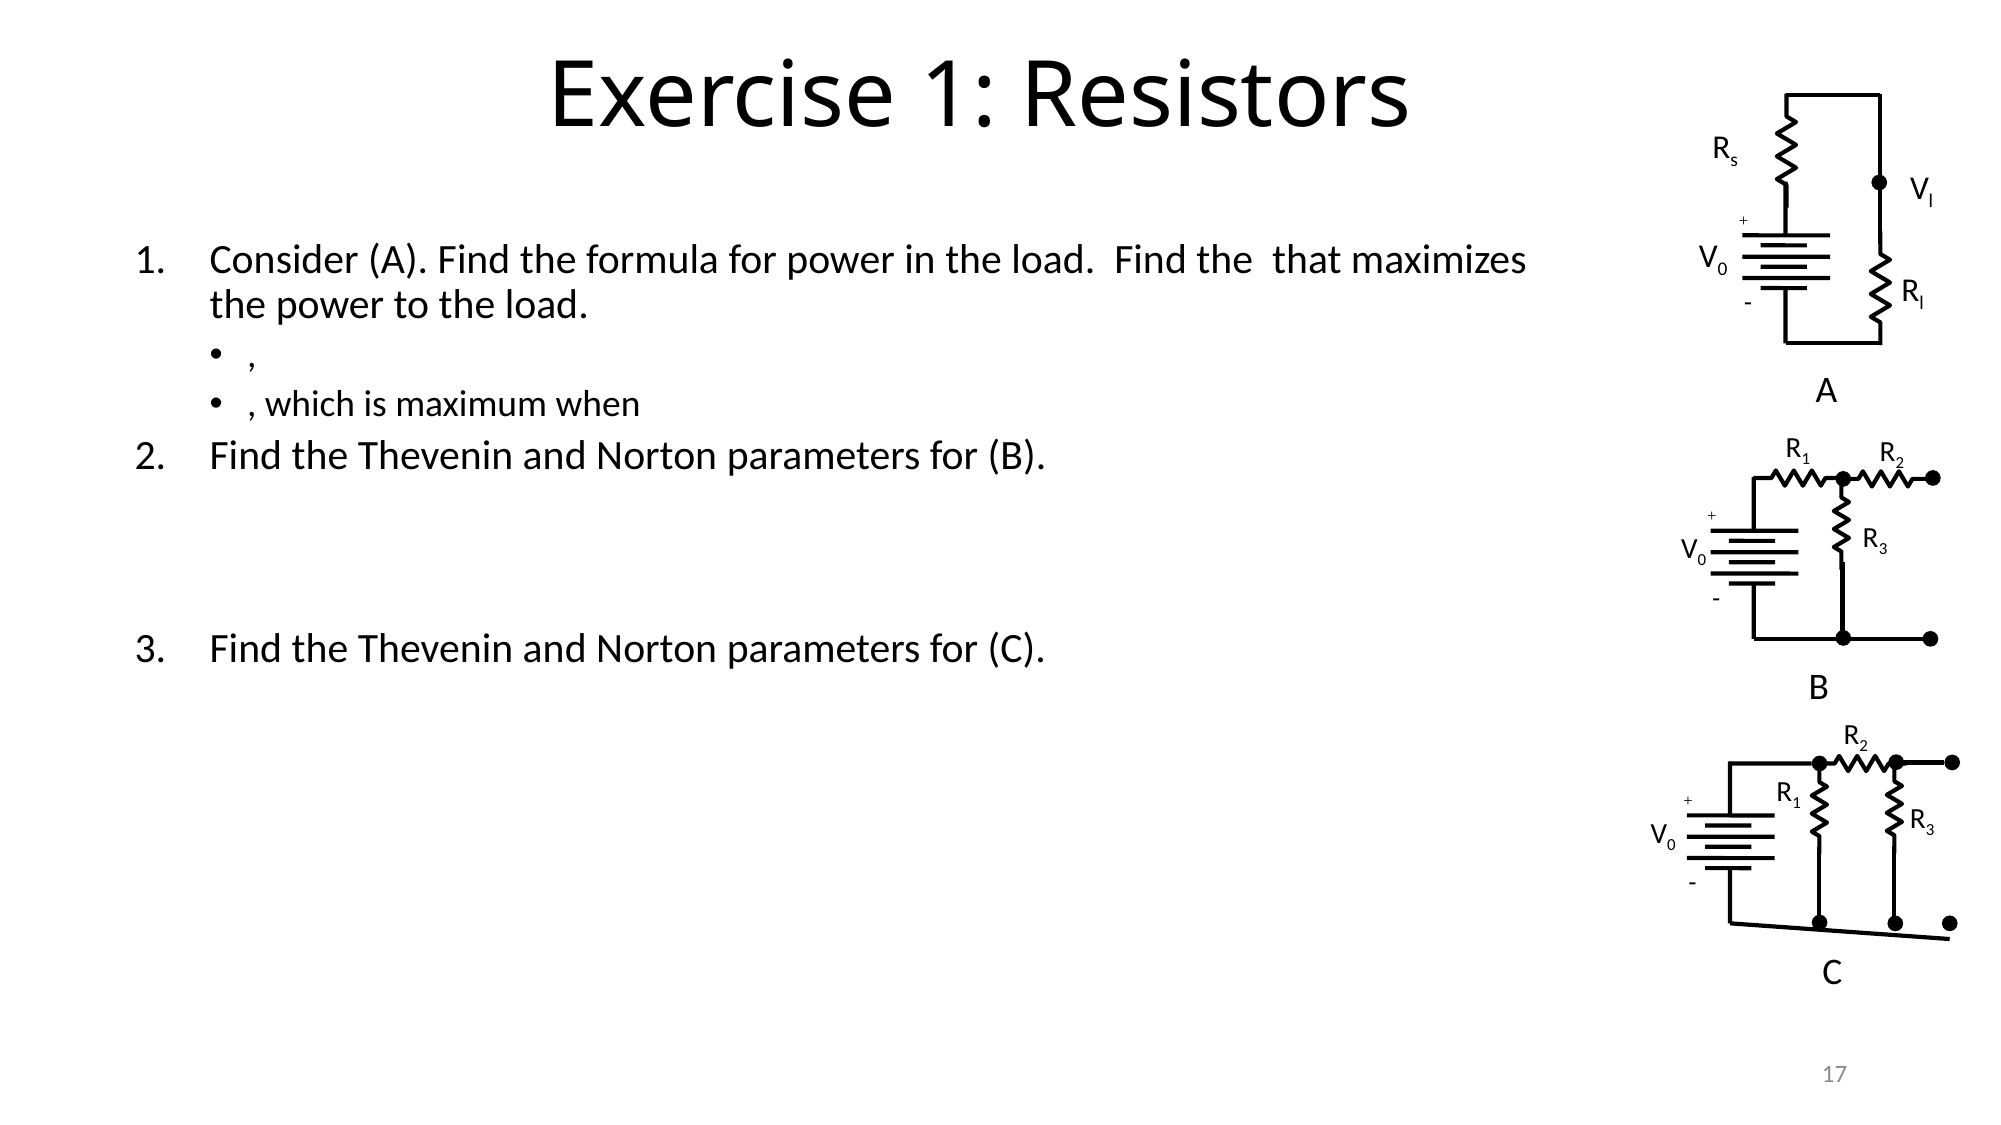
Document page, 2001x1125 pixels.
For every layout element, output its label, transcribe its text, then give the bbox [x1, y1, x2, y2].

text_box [1666, 420, 1949, 655]
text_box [1683, 93, 1958, 346]
title Exercise 1: Resistors [117, 25, 1843, 169]
slide_number 17 [1412, 1042, 1863, 1103]
text_box C [1807, 940, 1882, 999]
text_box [1635, 707, 1968, 940]
text_box B [1794, 655, 1869, 707]
text_box A [1800, 357, 1876, 418]
